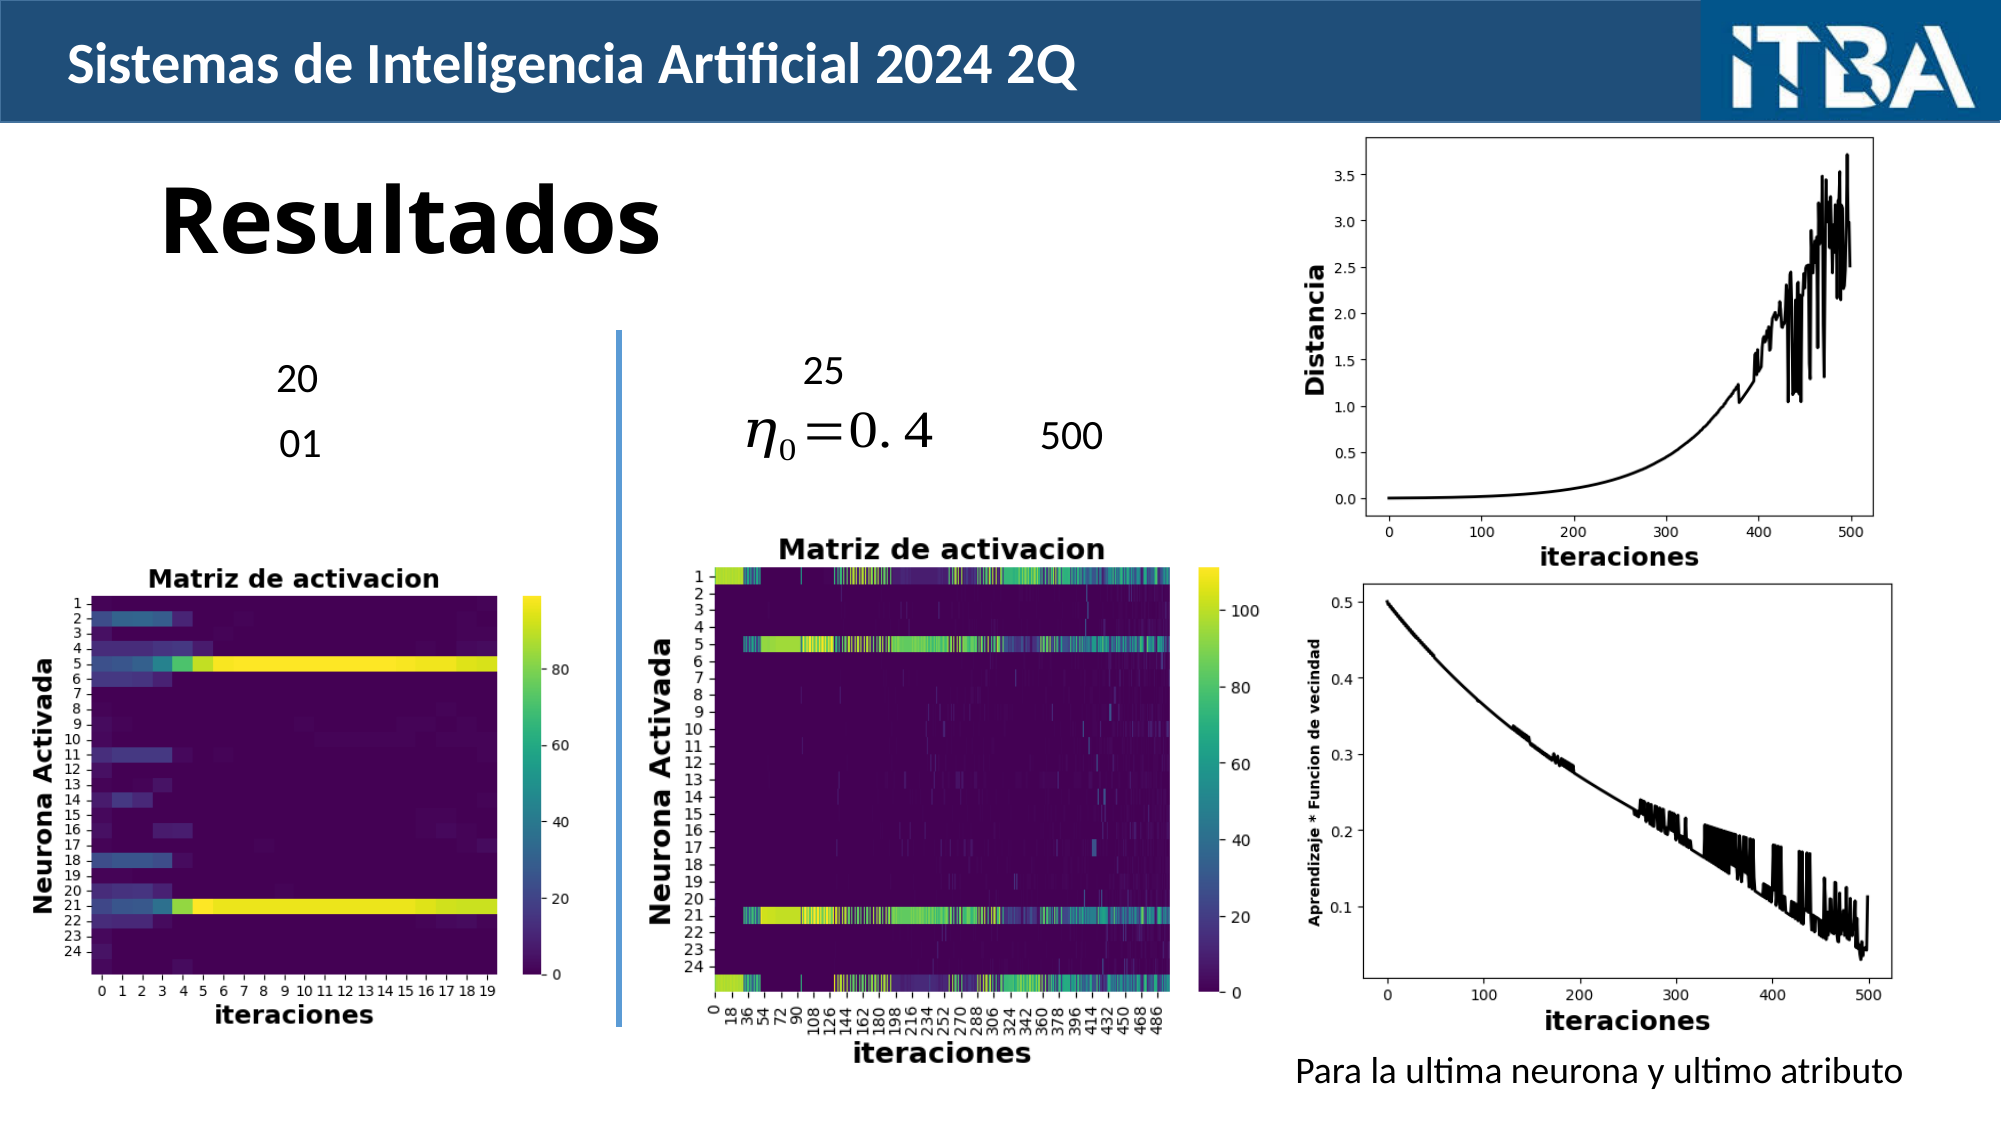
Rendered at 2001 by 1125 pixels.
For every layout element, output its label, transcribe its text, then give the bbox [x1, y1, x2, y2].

picture [23, 558, 579, 1039]
picture [1700, 0, 2001, 120]
title Resultados [143, 148, 892, 300]
text_box Para la ultima neurona y ultimo atributo [1280, 1038, 1920, 1099]
text_box Sistemas de Inteligencia Artificial 2024 2Q [52, 17, 1105, 103]
picture [637, 526, 1272, 1079]
text_box [0, 0, 2000, 123]
picture [1293, 128, 1902, 1045]
